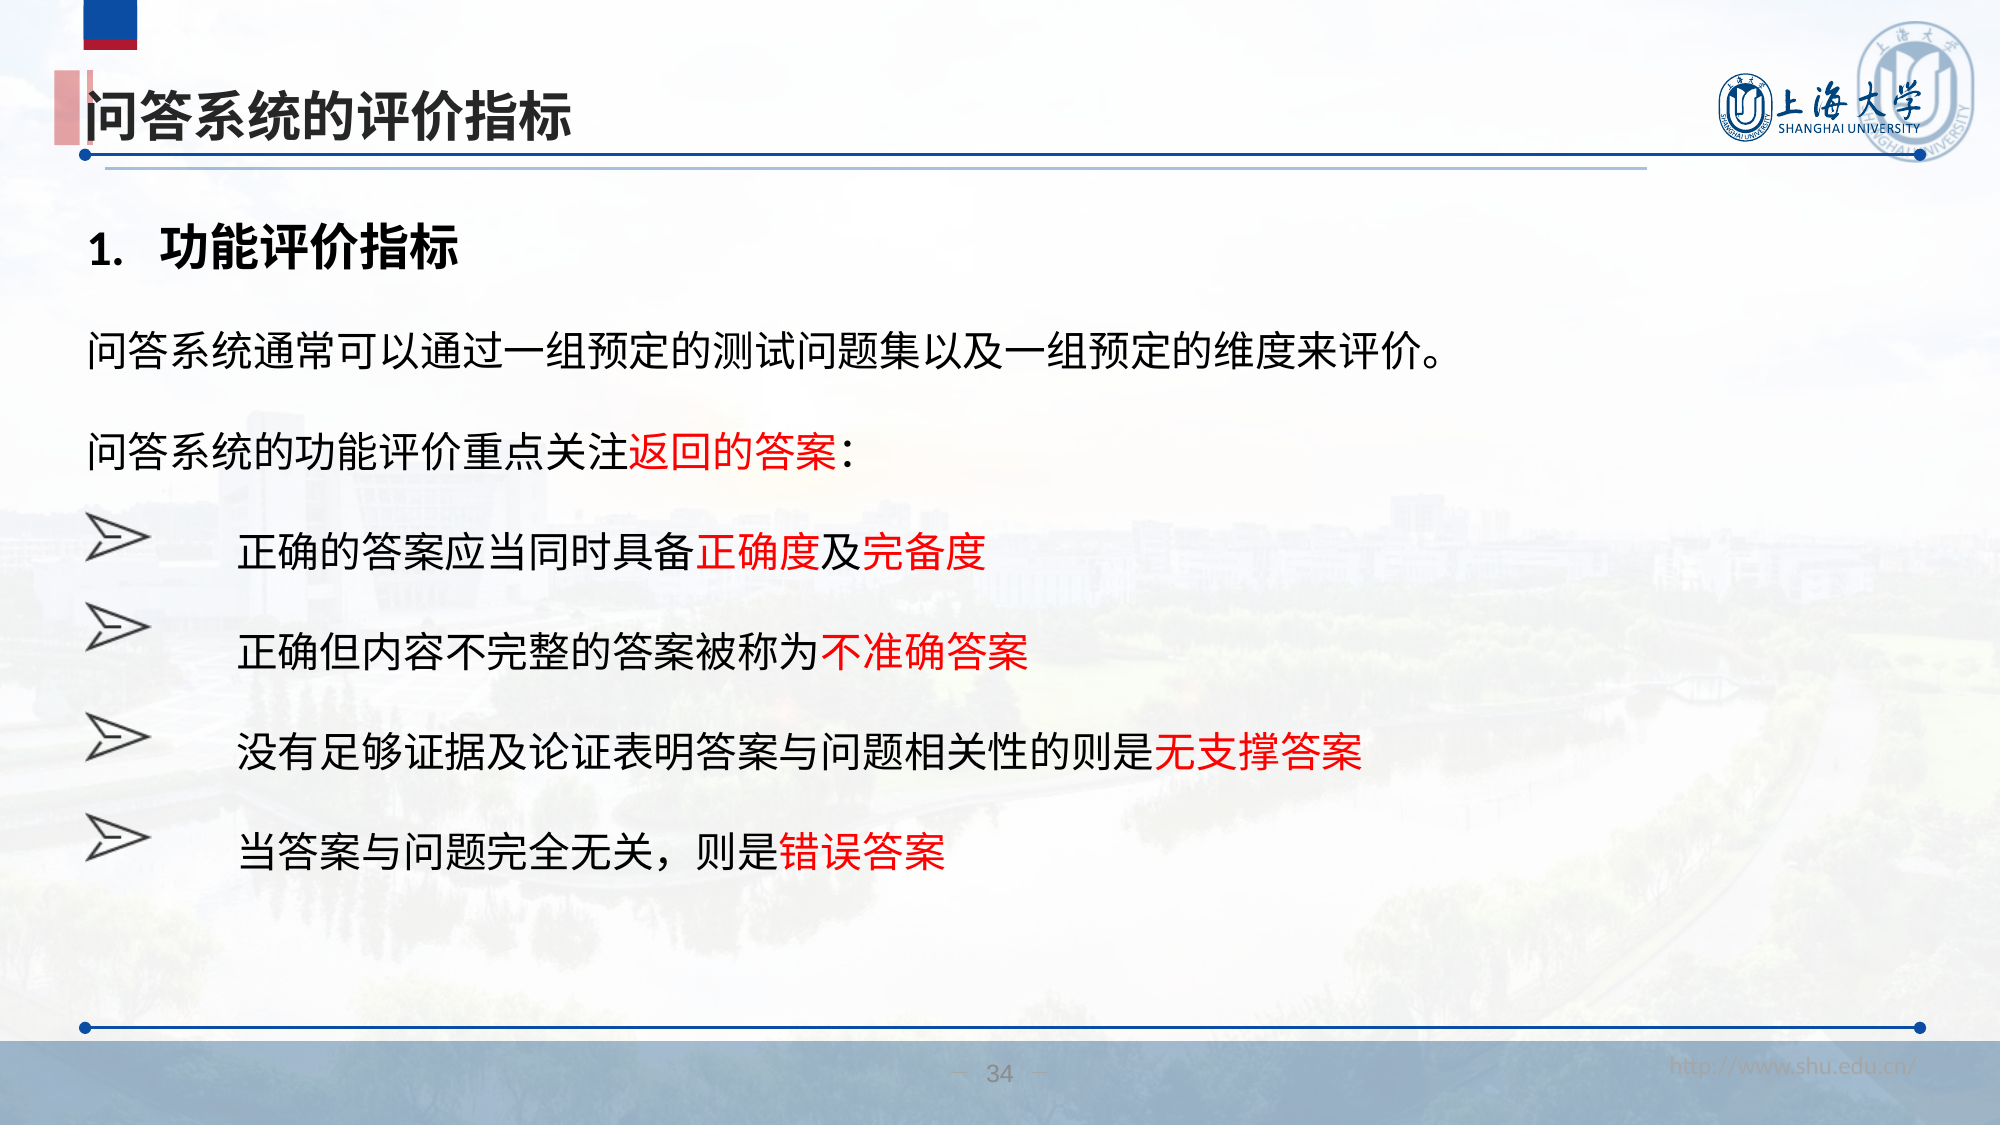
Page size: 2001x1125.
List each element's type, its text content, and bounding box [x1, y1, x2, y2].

picture [84, 503, 152, 571]
picture [84, 703, 152, 771]
picture [84, 803, 152, 872]
slide_number 34 [967, 1042, 1033, 1103]
text_box 1. 功能评价指标 问答系统通常可以通过一组预定的测试问题集以及一组预定的维度来评价。 问答系统的功能评价重点关注返回的答案： 正确的答案应当同时具备正确度及完备度 正确但内容不完整的答案被称为不准确答案 没有足够证据及论证表明答案与问题相关性的则是无支撑答案 当答案与问题完全无关，则是错误答案 [71, 177, 1929, 883]
picture [84, 593, 152, 661]
title 问答系统的评价指标 [85, 59, 1654, 155]
